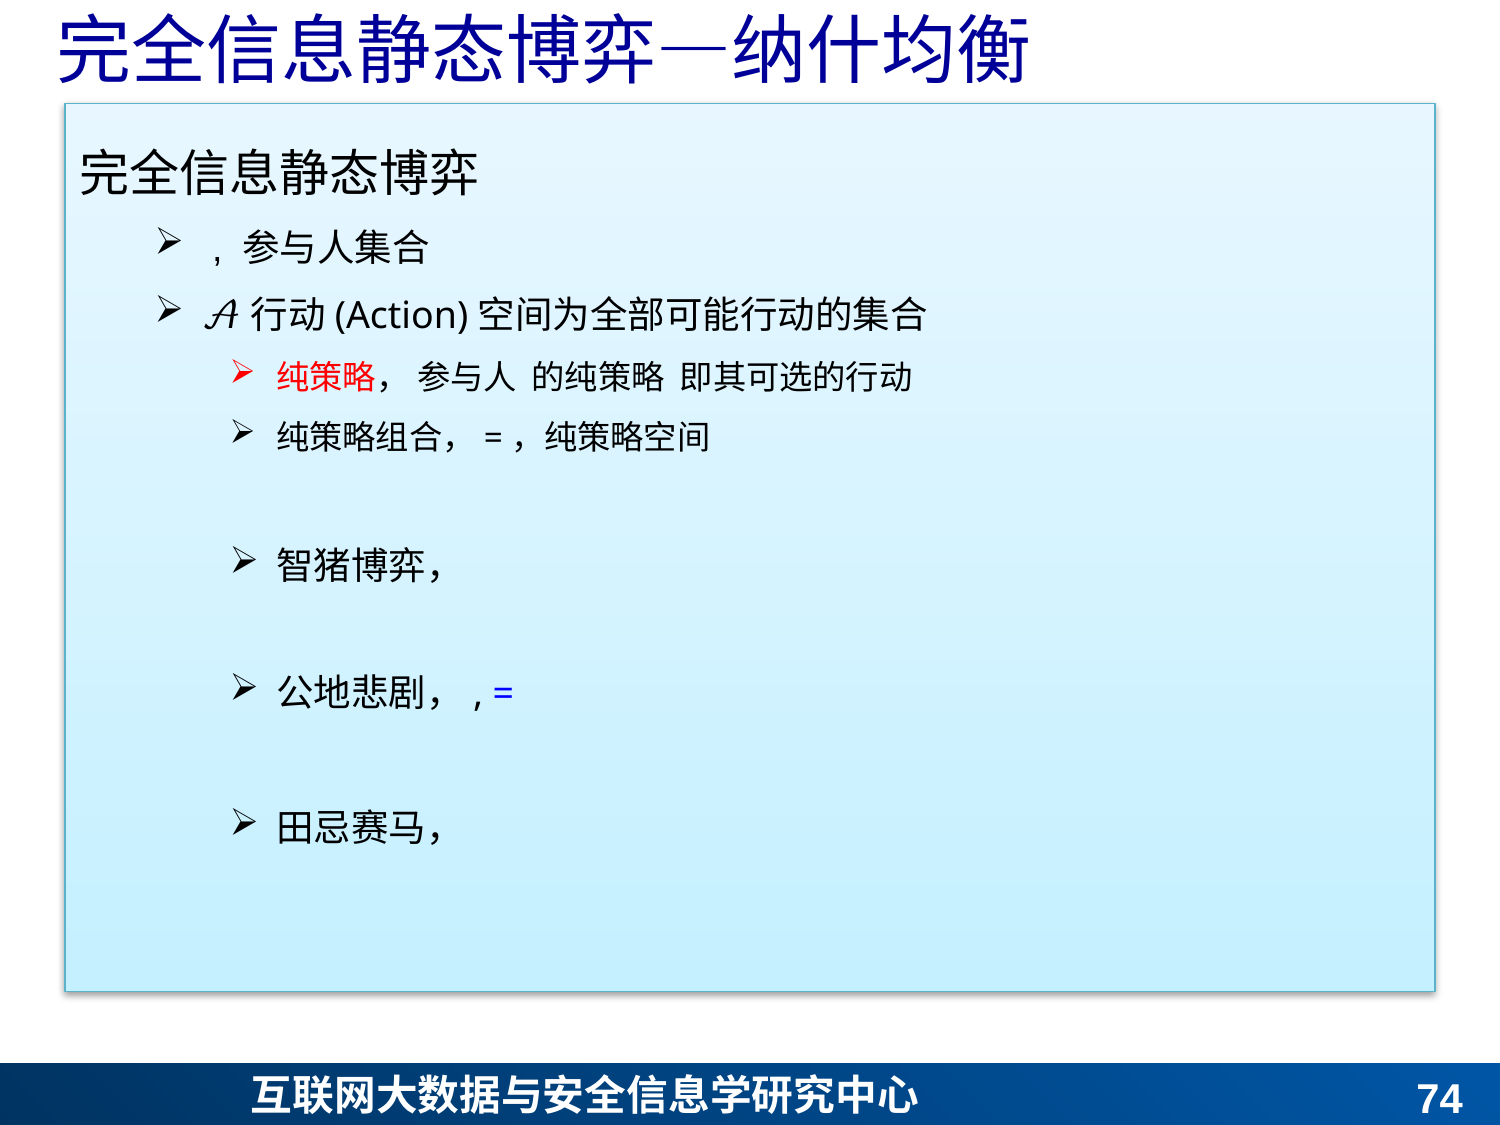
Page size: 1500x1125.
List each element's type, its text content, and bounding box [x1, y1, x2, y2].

title 完全信息静态博弈—纳什均衡 [41, 0, 1500, 114]
slide_number 73 [1127, 1063, 1479, 1125]
